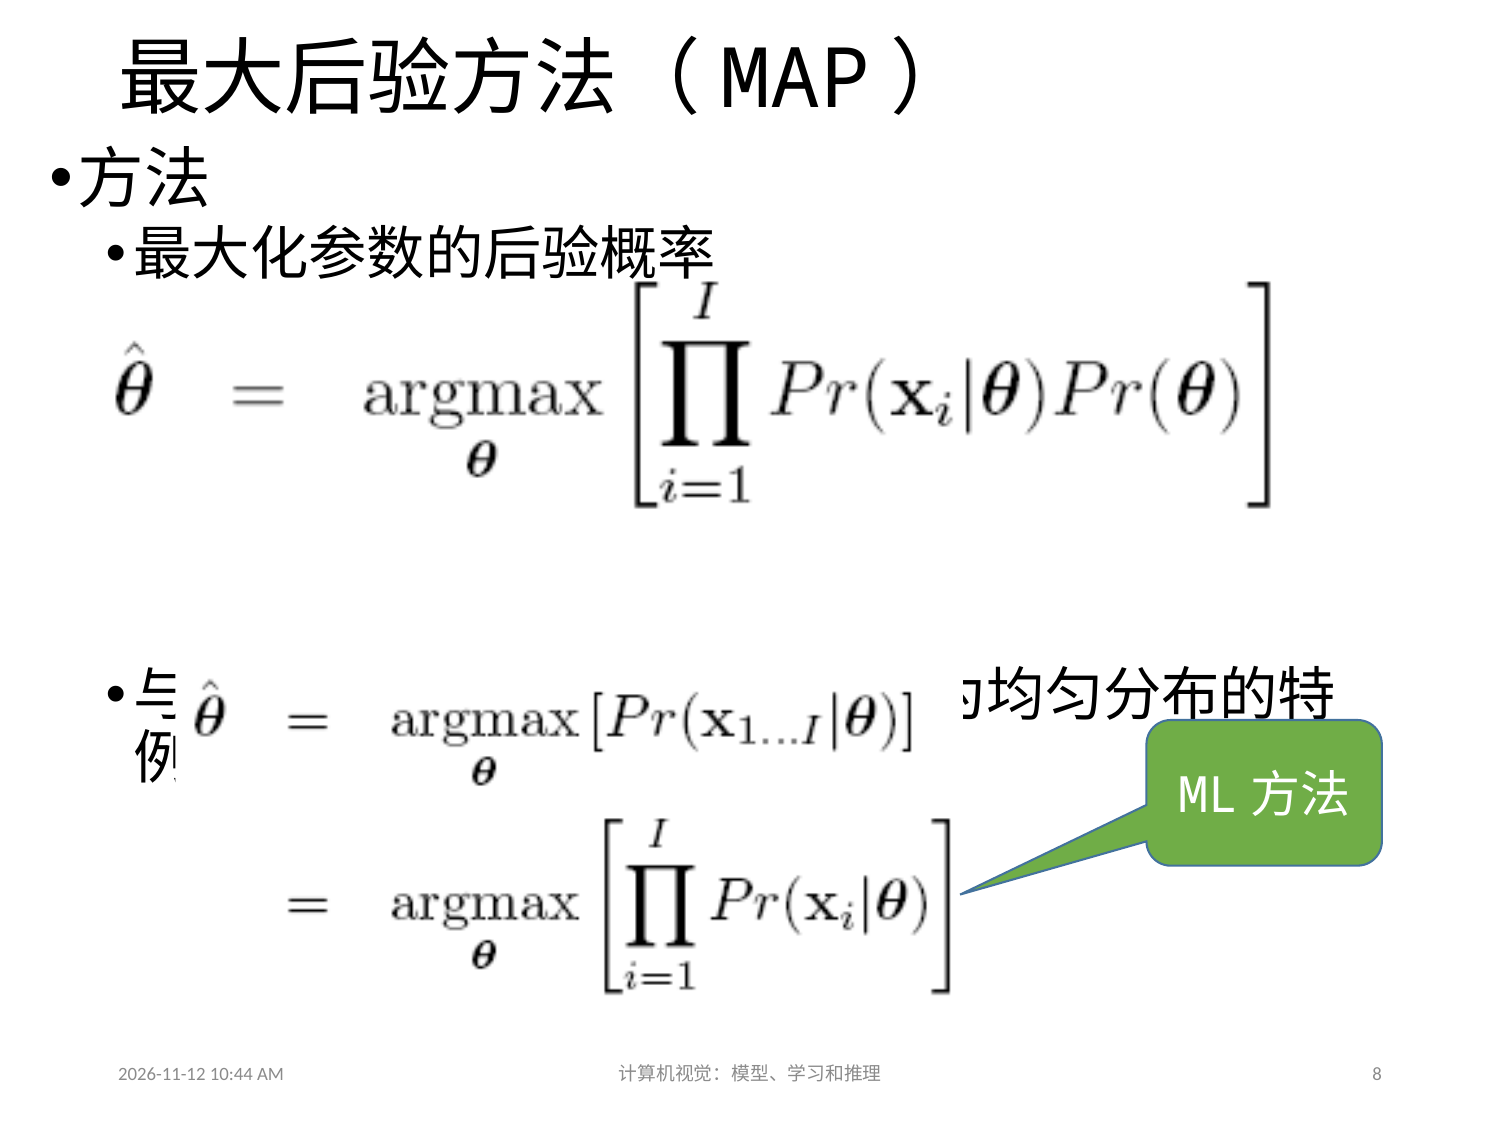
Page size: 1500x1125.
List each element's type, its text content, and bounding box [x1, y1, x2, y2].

text_box ML方法 [963, 718, 1383, 895]
footer 计算机视觉：模型、学习和推理 [496, 1042, 1004, 1103]
title 最大后验方法（MAP） [103, 0, 1397, 162]
slide_number 8 [1059, 1042, 1397, 1103]
picture [103, 264, 1282, 523]
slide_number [103, 1042, 441, 1103]
picture [175, 662, 963, 1014]
